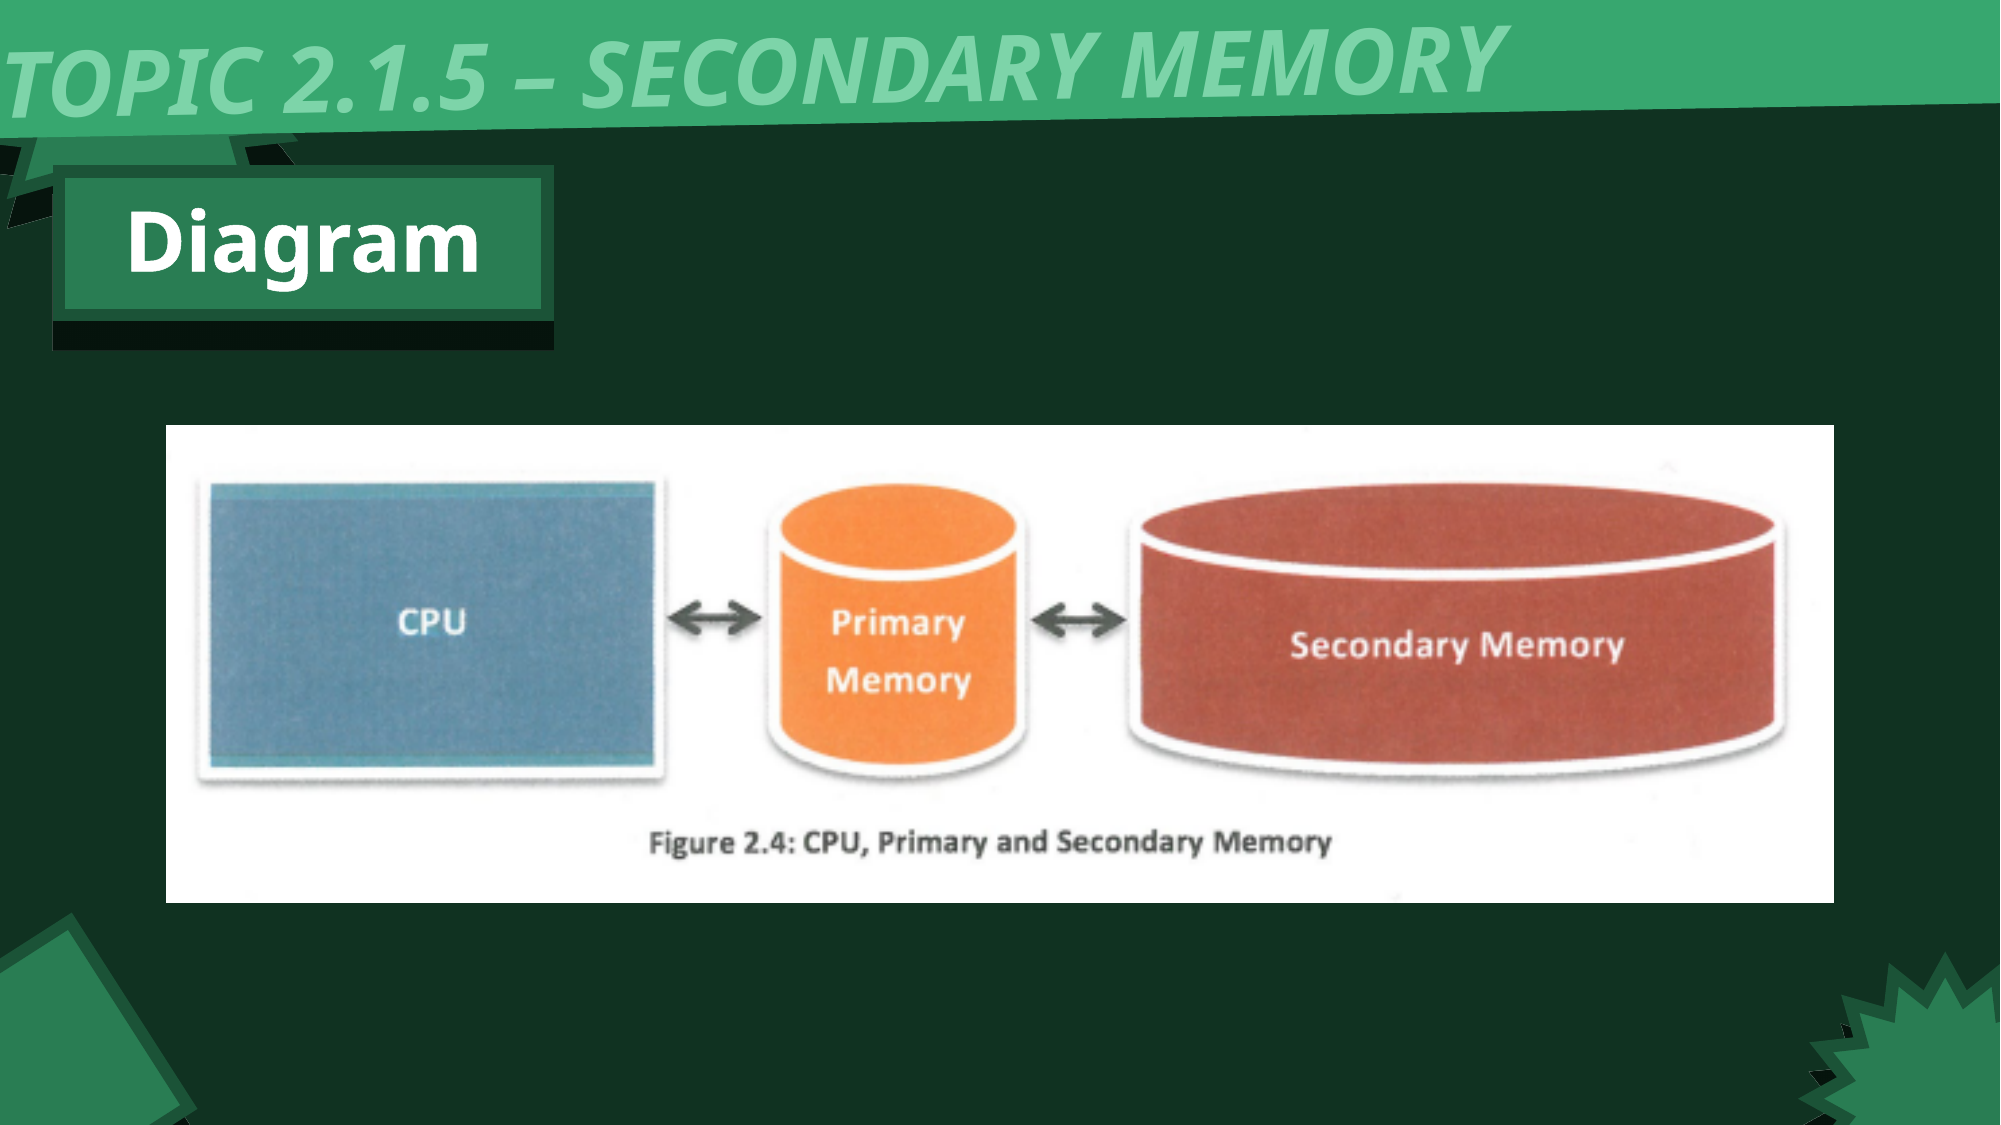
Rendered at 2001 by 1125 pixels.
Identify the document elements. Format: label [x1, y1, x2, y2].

text_box [0, 0, 2000, 126]
picture [166, 425, 1834, 904]
text_box [0, 134, 290, 193]
text_box [1807, 961, 2000, 1125]
text_box [0, 919, 192, 1125]
text_box [58, 170, 549, 316]
